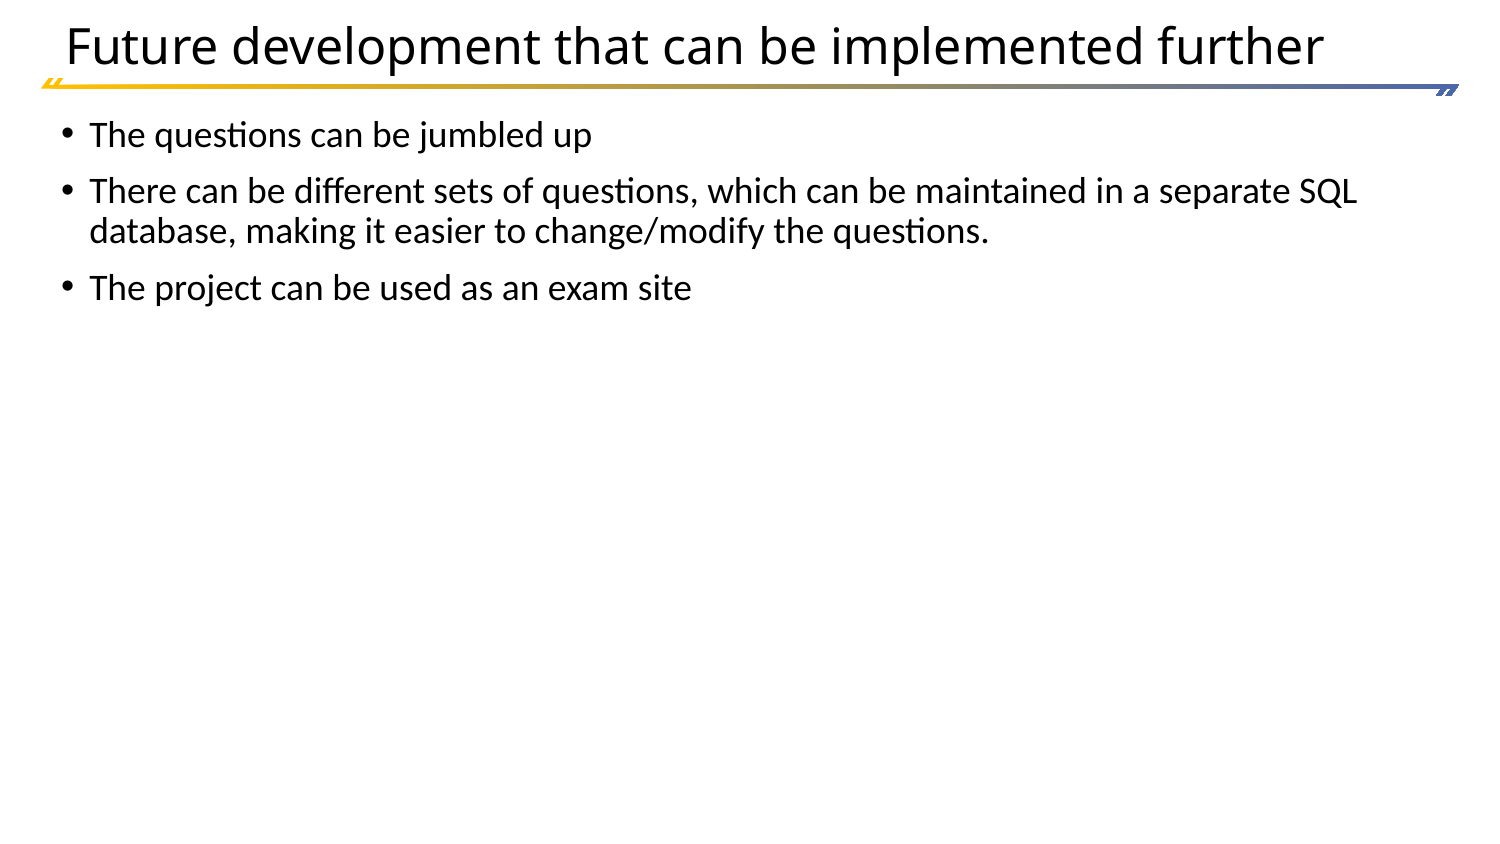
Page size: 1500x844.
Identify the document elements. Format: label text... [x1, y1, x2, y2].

title Future development that can be implemented further [50, 0, 1450, 83]
list The questions can be jumbled up There can be different sets of questions, which can be maintained in a separate SQL database, making it easier to change/modify the questions. The project can be used as an exam site [50, 109, 1450, 797]
